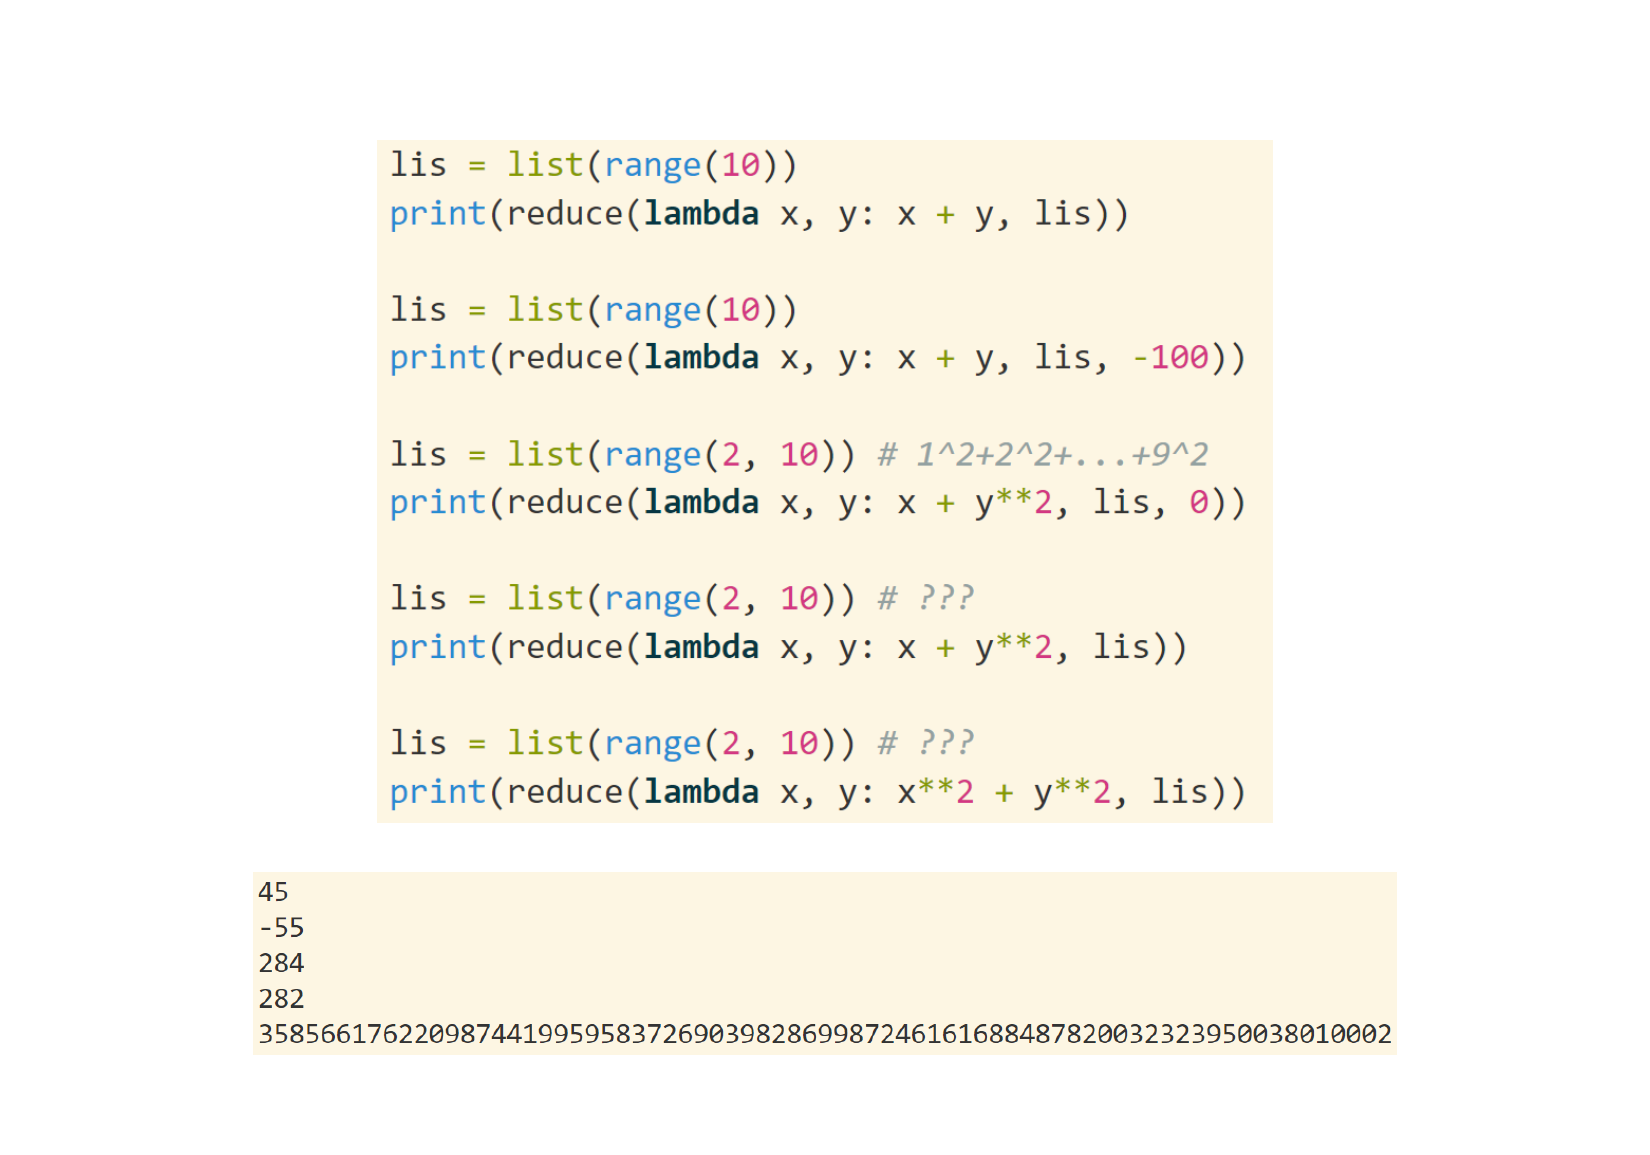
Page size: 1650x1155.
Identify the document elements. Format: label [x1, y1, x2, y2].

picture [253, 872, 1397, 1055]
picture [377, 140, 1273, 823]
